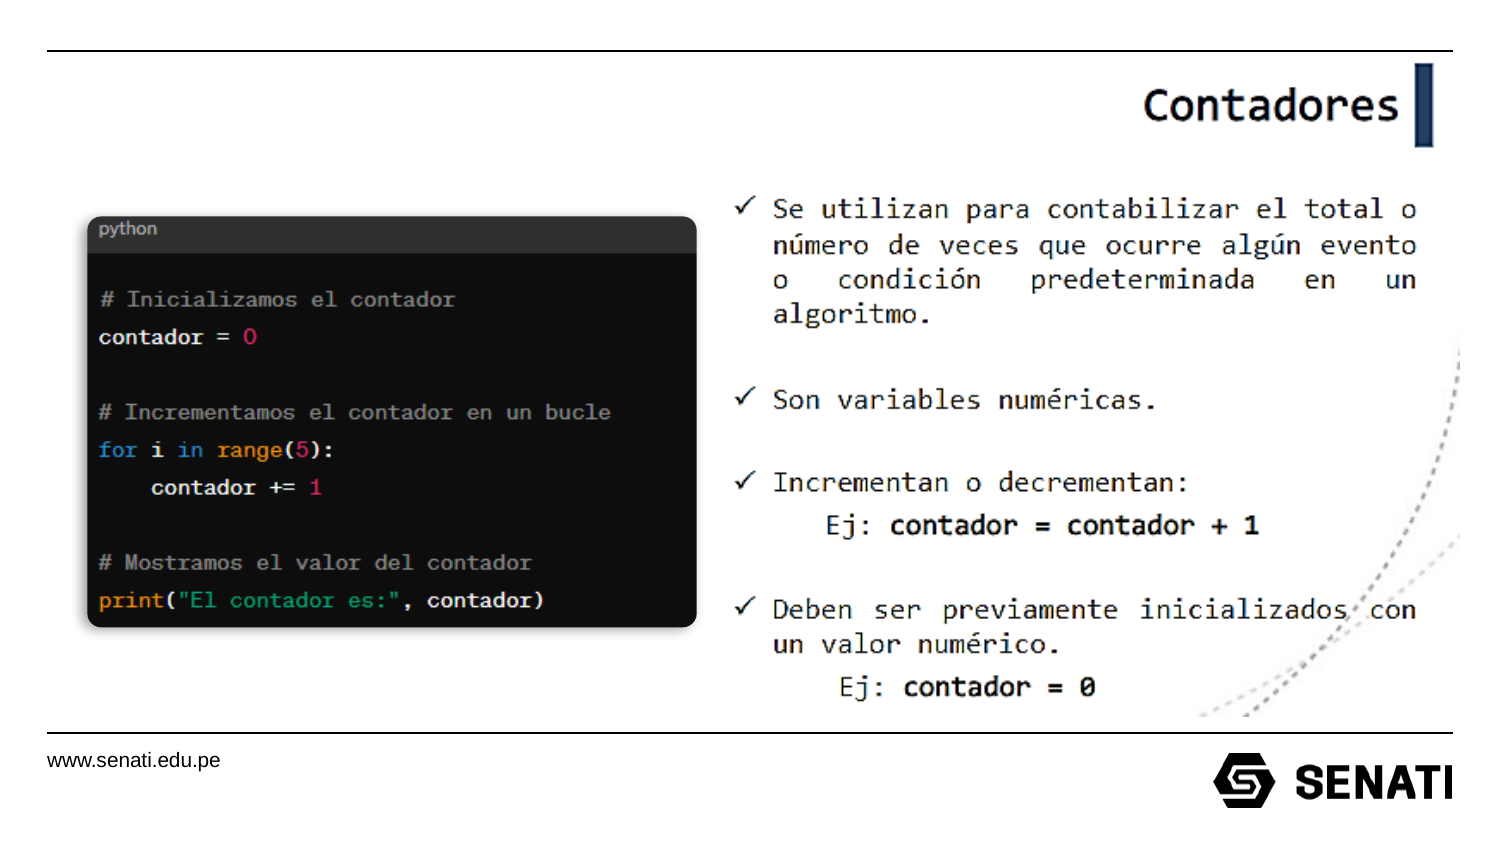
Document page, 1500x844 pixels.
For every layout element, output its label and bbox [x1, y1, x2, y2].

picture [706, 55, 1460, 717]
picture [87, 216, 697, 628]
